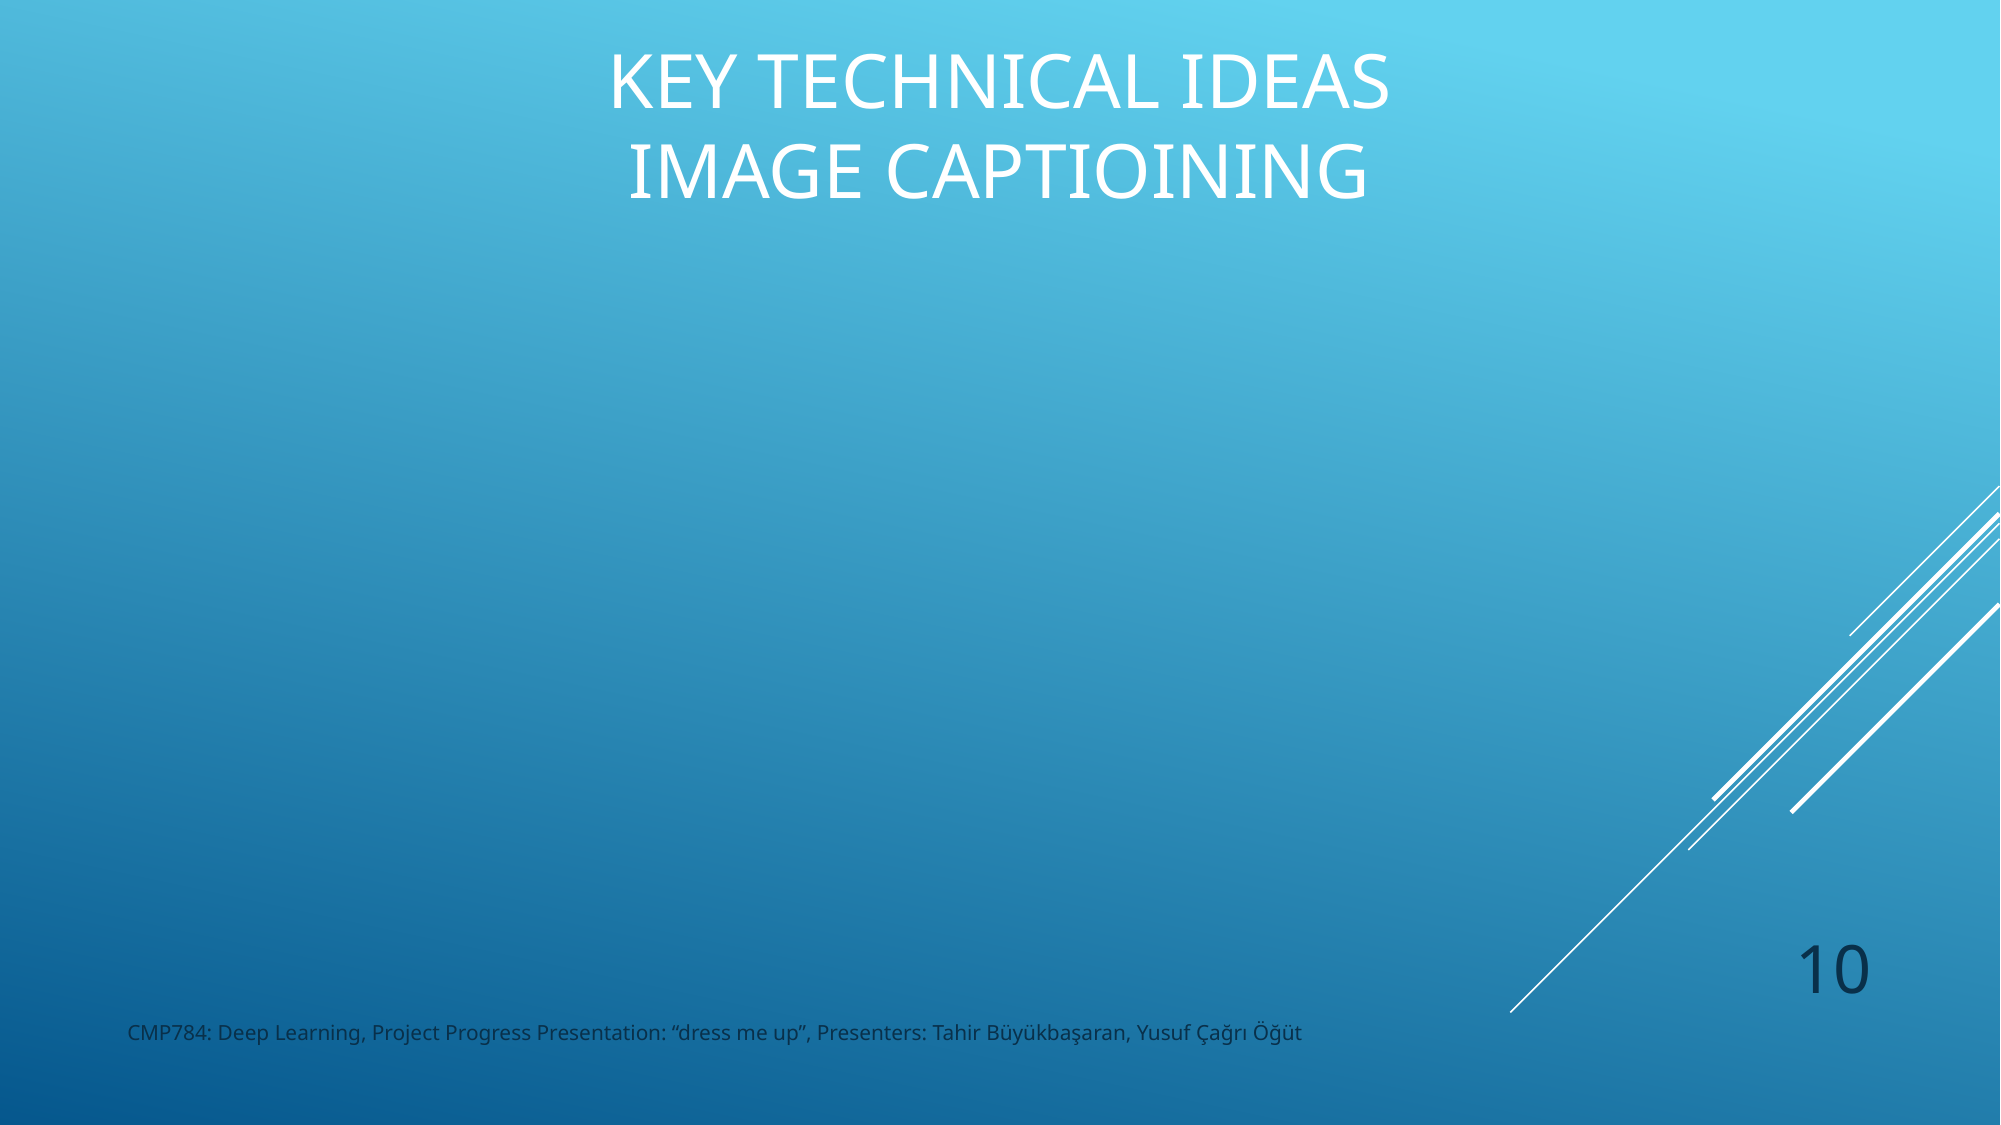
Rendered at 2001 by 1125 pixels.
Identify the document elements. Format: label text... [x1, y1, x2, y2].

footer CMP784: Deep Learning, Project Progress Presentation: “dress me up”, Presenters: Tahir Büyükbaşaran, Yusuf Çağrı Öğüt [112, 1012, 1589, 1073]
title KEY TECHNICAL IDEAS IMAGE CAPTIOINING [580, 0, 1420, 248]
slide_number 10 [1700, 915, 1888, 1025]
